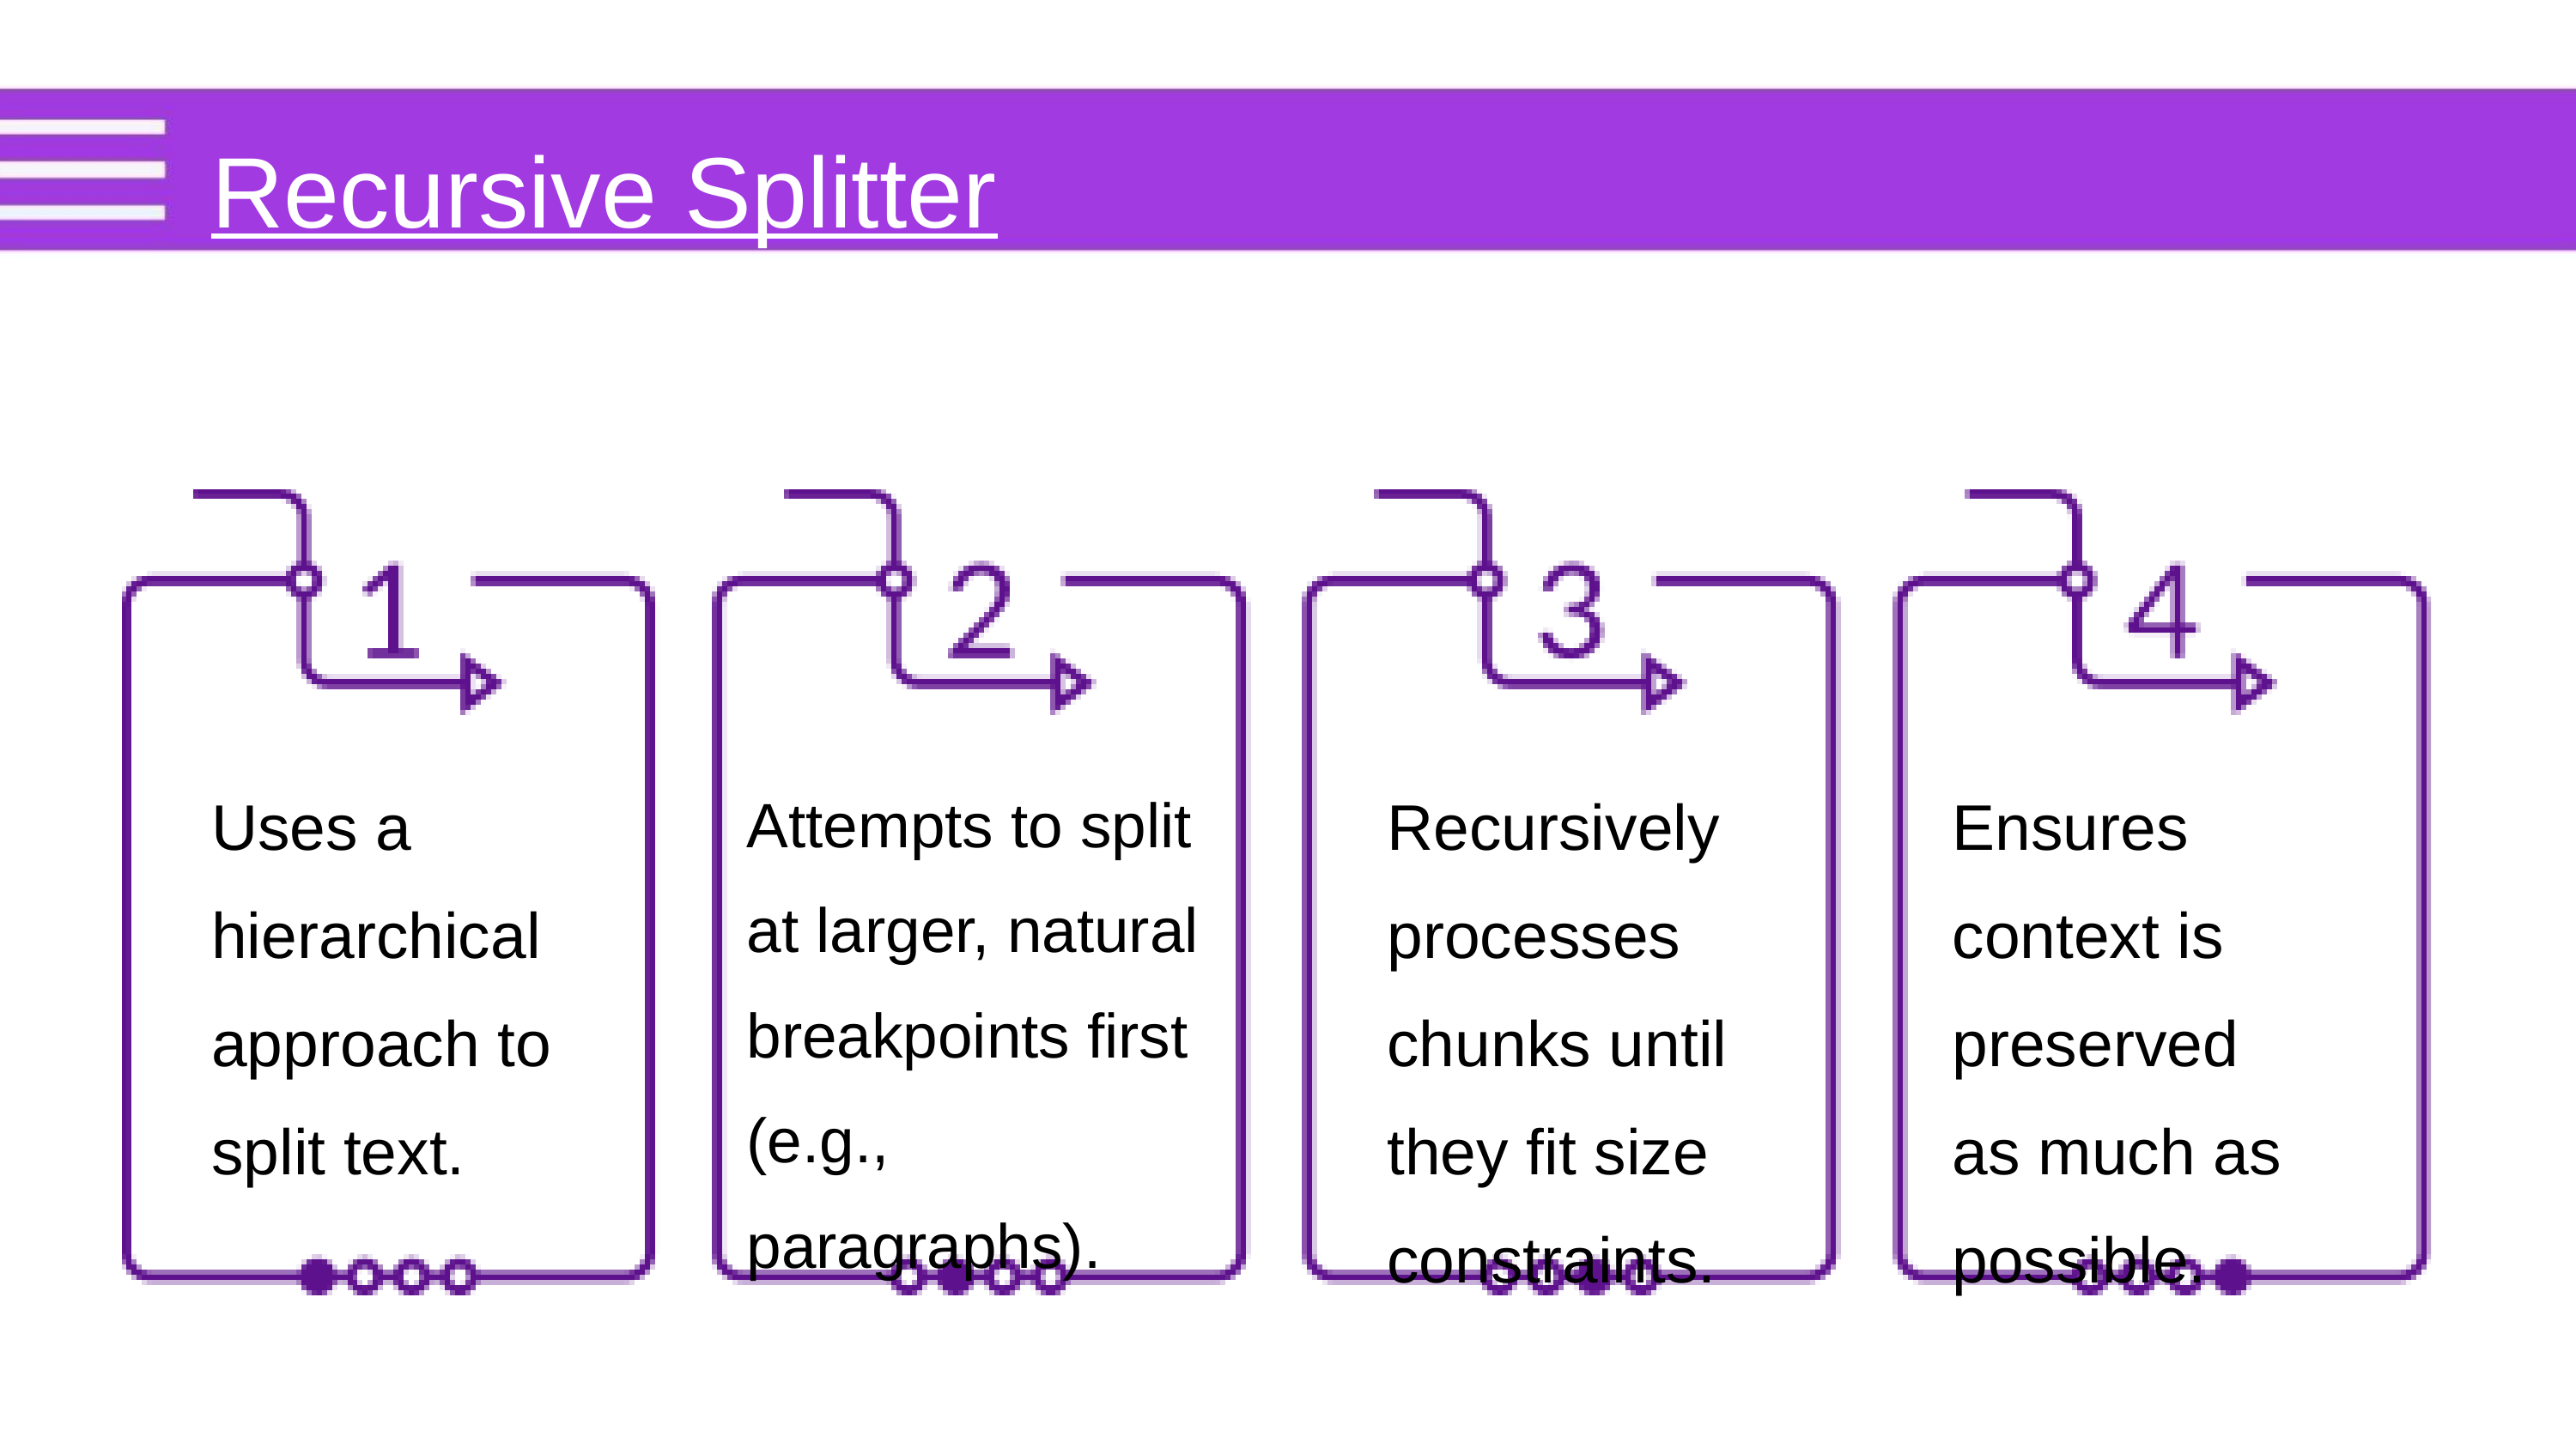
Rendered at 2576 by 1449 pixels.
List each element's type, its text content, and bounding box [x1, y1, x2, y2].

text_box [122, 489, 2432, 1295]
text_box [0, 0, 2576, 1449]
text_box Recursively processes chunks until they fit size constraints. [1387, 755, 1746, 1296]
text_box Uses a hierarchical approach to split text. [211, 755, 570, 1188]
text_box Recursive Splitter [211, 103, 1203, 248]
text_box Ensures context is preserved as much as possible. [1952, 755, 2312, 1296]
text_box Attempts to split at larger, natural breakpoints first (e.g., paragraphs). [746, 755, 1247, 1281]
